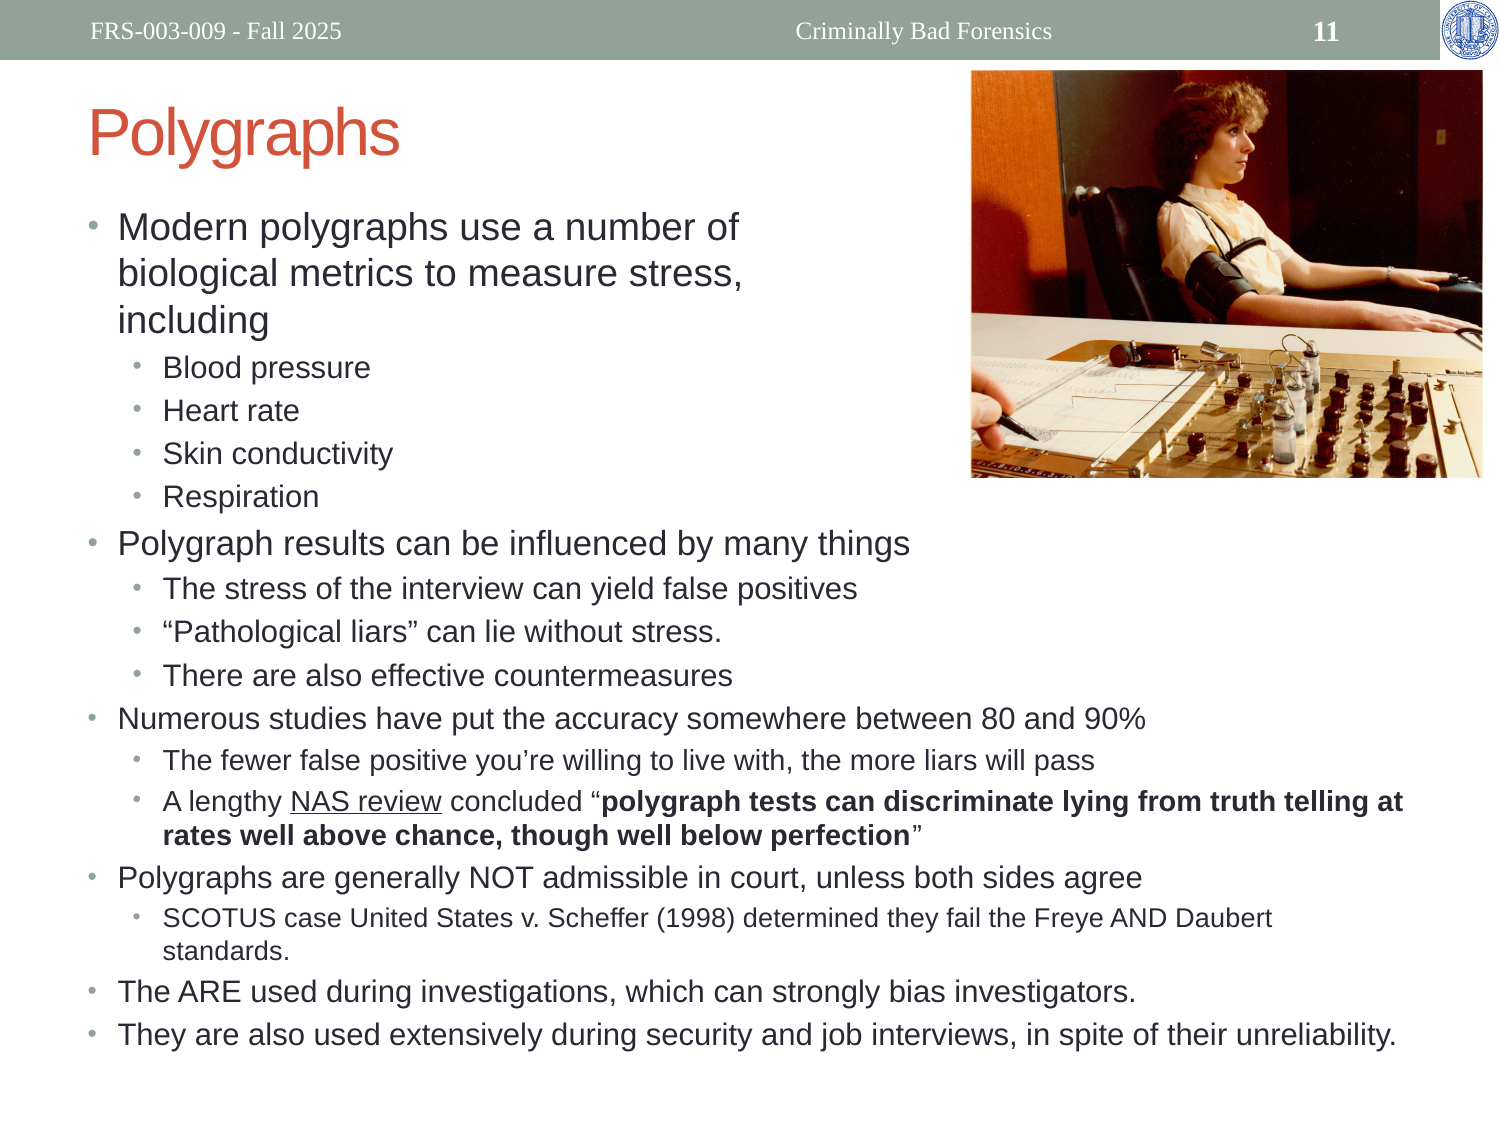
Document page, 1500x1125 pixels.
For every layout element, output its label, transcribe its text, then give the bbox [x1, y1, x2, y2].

picture [1440, 0, 1500, 61]
footer Criminally Bad Forensics [562, 3, 1286, 57]
slide_number FRS-003-009 - Fall 2025 [75, 3, 550, 57]
picture [969, 70, 1483, 479]
title Polygraphs [72, 77, 967, 181]
list Modern polygraphs use a number of biological metrics to measure stress, including Blood pressure Heart rate Skin conductivity Respiration Polygraph results can be influenced by many things The stress of the interview can yield false positives “Pathological liars” can lie without stress. There are also effective countermeasures Numerous studies have put the accuracy somewhere between 80 and 90% The fewer false positive you’re willing to live with, the more liars will pass A lengthy NAS review concluded “polygraph tests can discriminate lying from truth telling at rates well above chance, though well below perfection” Polygraphs are generally NOT admissible in court, unless both sides agree SCOTUS case United States v. Scheffer (1998) determined they fail the Freye AND Daubert standards. The ARE used during investigations, which can strongly bias investigators. They are also used extensively during security and job interviews, in spite of their unreliability. [72, 193, 1423, 1087]
slide_number 11 [1297, 3, 1425, 57]
